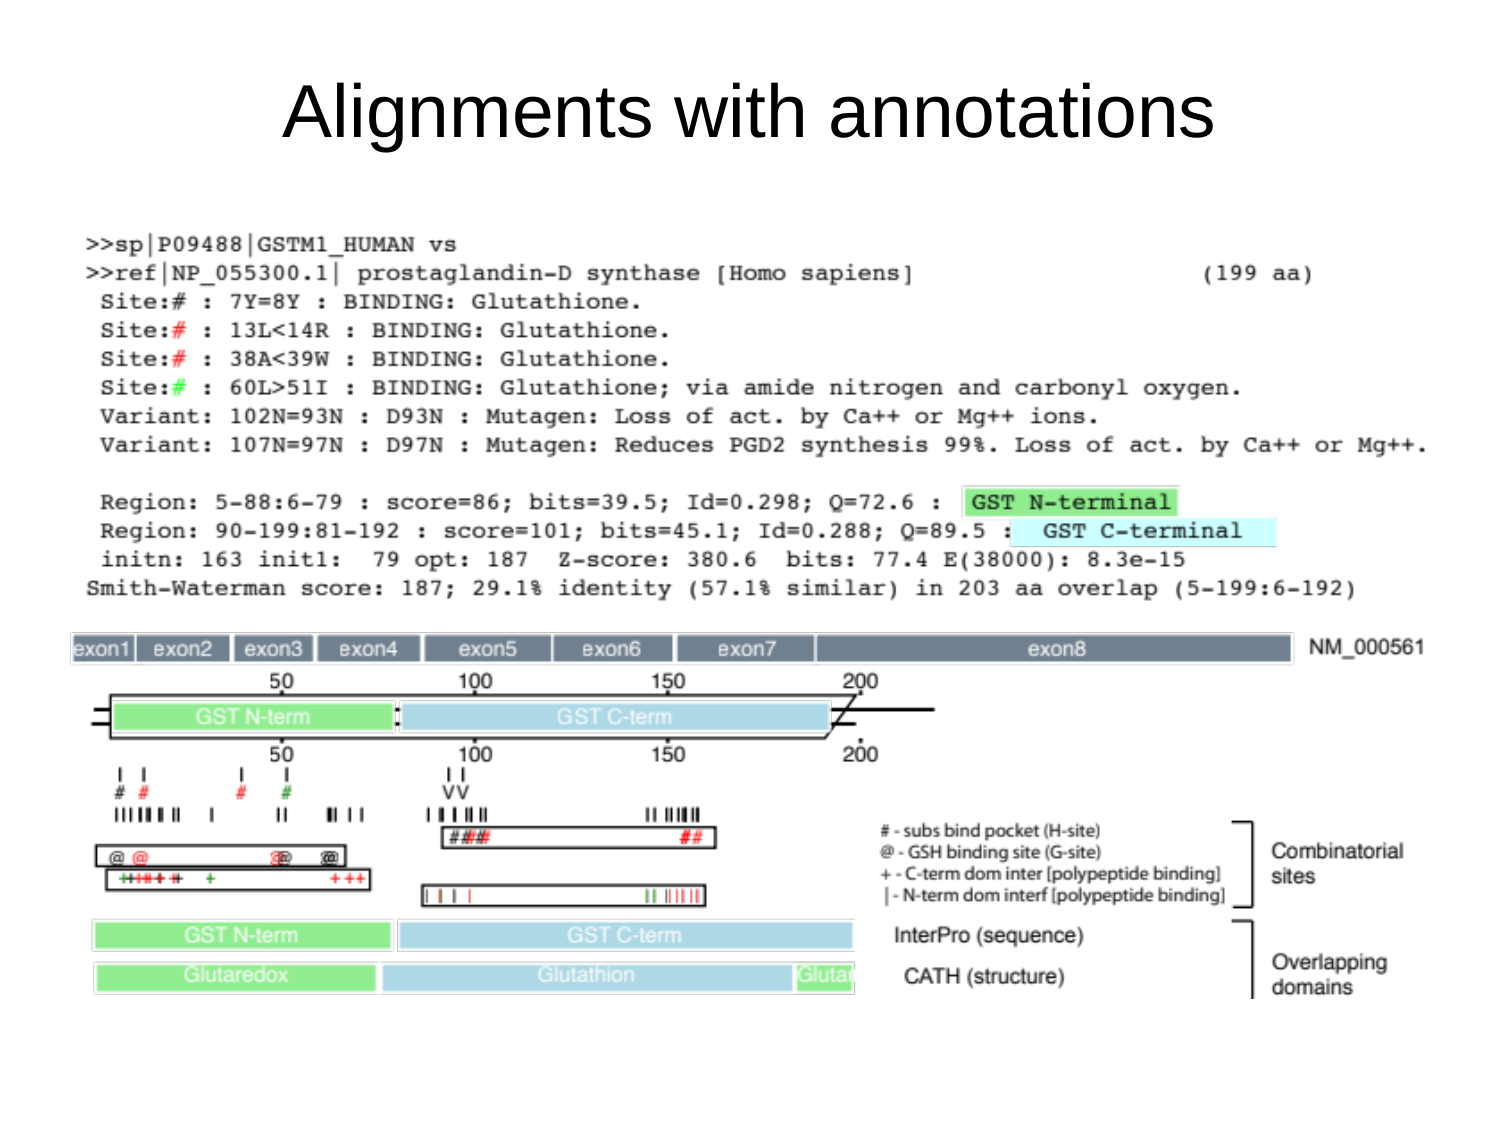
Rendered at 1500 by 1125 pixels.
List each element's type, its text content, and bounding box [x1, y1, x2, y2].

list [37, 214, 1463, 999]
title Alignments with annotations [75, 45, 1425, 171]
